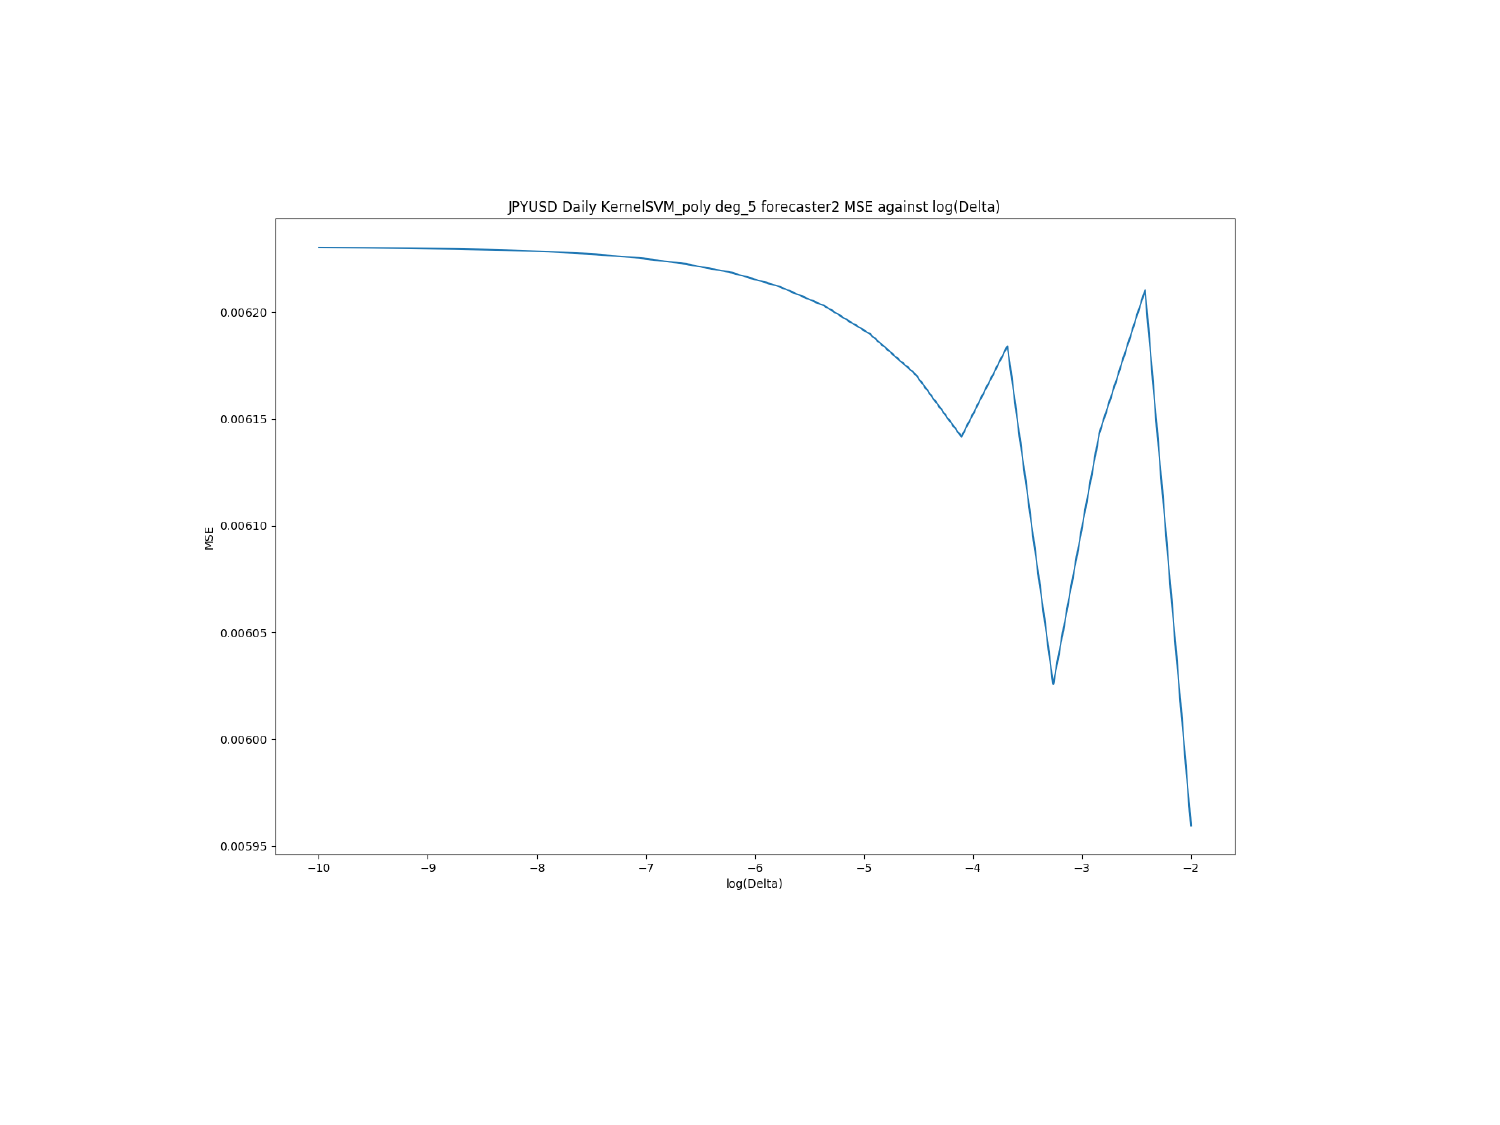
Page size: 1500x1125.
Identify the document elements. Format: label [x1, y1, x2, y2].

picture [119, 119, 1358, 946]
